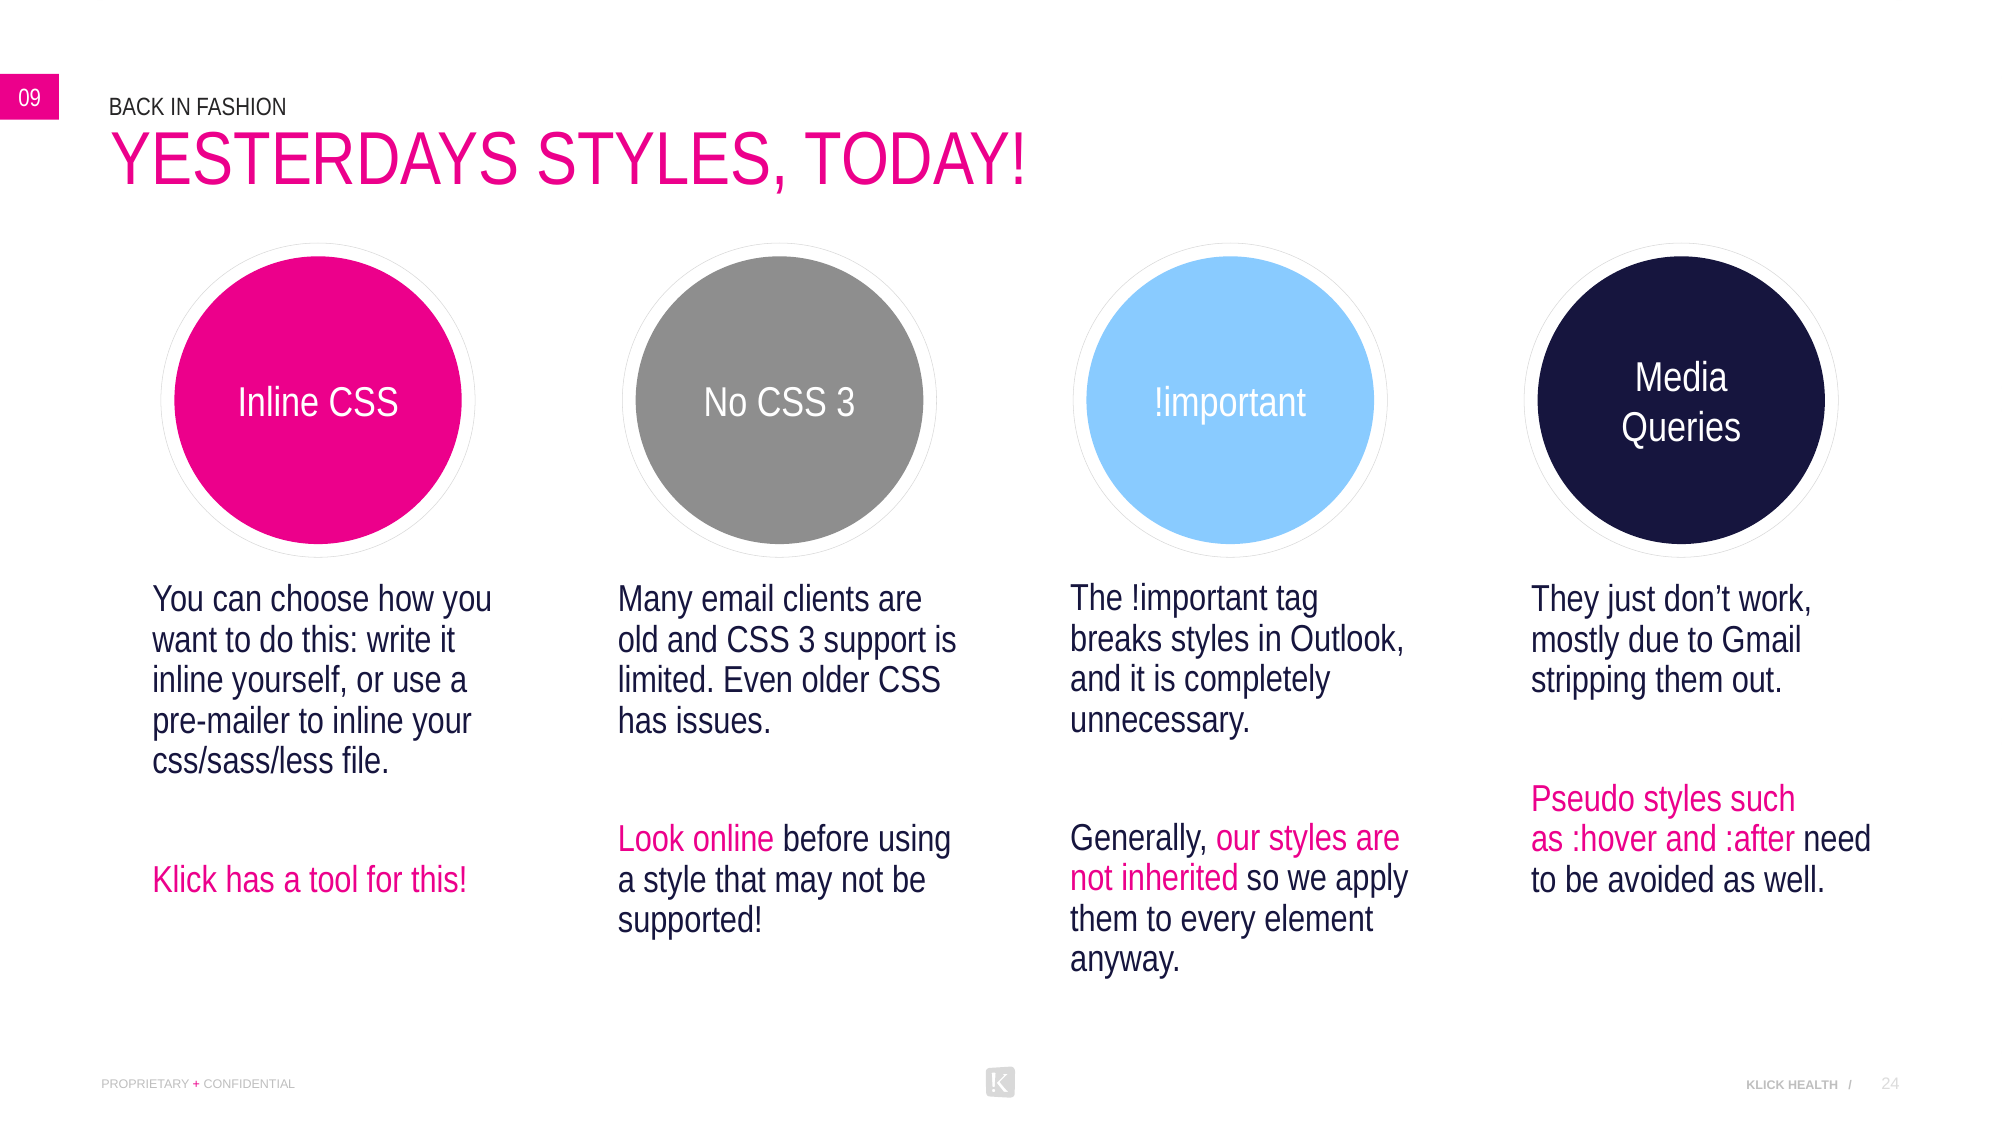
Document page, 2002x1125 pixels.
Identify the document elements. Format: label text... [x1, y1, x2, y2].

text_box [158, 240, 478, 560]
text_box Yesterdays Styles, Today! [96, 119, 1897, 192]
text_box [1071, 240, 1390, 560]
text_box Many email clients are old and CSS 3 support is limited. Even older CSS has issues. Look online before using a style that may not be supported! [588, 572, 980, 909]
list 09 [0, 73, 59, 120]
text_box Back in Fashion [87, 83, 1391, 114]
text_box [1521, 240, 1841, 560]
text_box You can choose how you want to do this: write it inline yourself, or use a pre-mailer to inline your css/sass/less file. Klick has a tool for this! [122, 572, 514, 909]
text_box The !important tag breaks styles in Outlook, and it is completely unnecessary. Generally, our styles are not inherited so we apply them to every element anyway. [1040, 570, 1432, 908]
slide_number 24 [1860, 1072, 1900, 1094]
text_box They just don’t work, mostly due to Gmail stripping them out. Pseudo styles such as :hover and :after need to be avoided as well. [1501, 572, 1893, 909]
text_box [620, 240, 939, 560]
